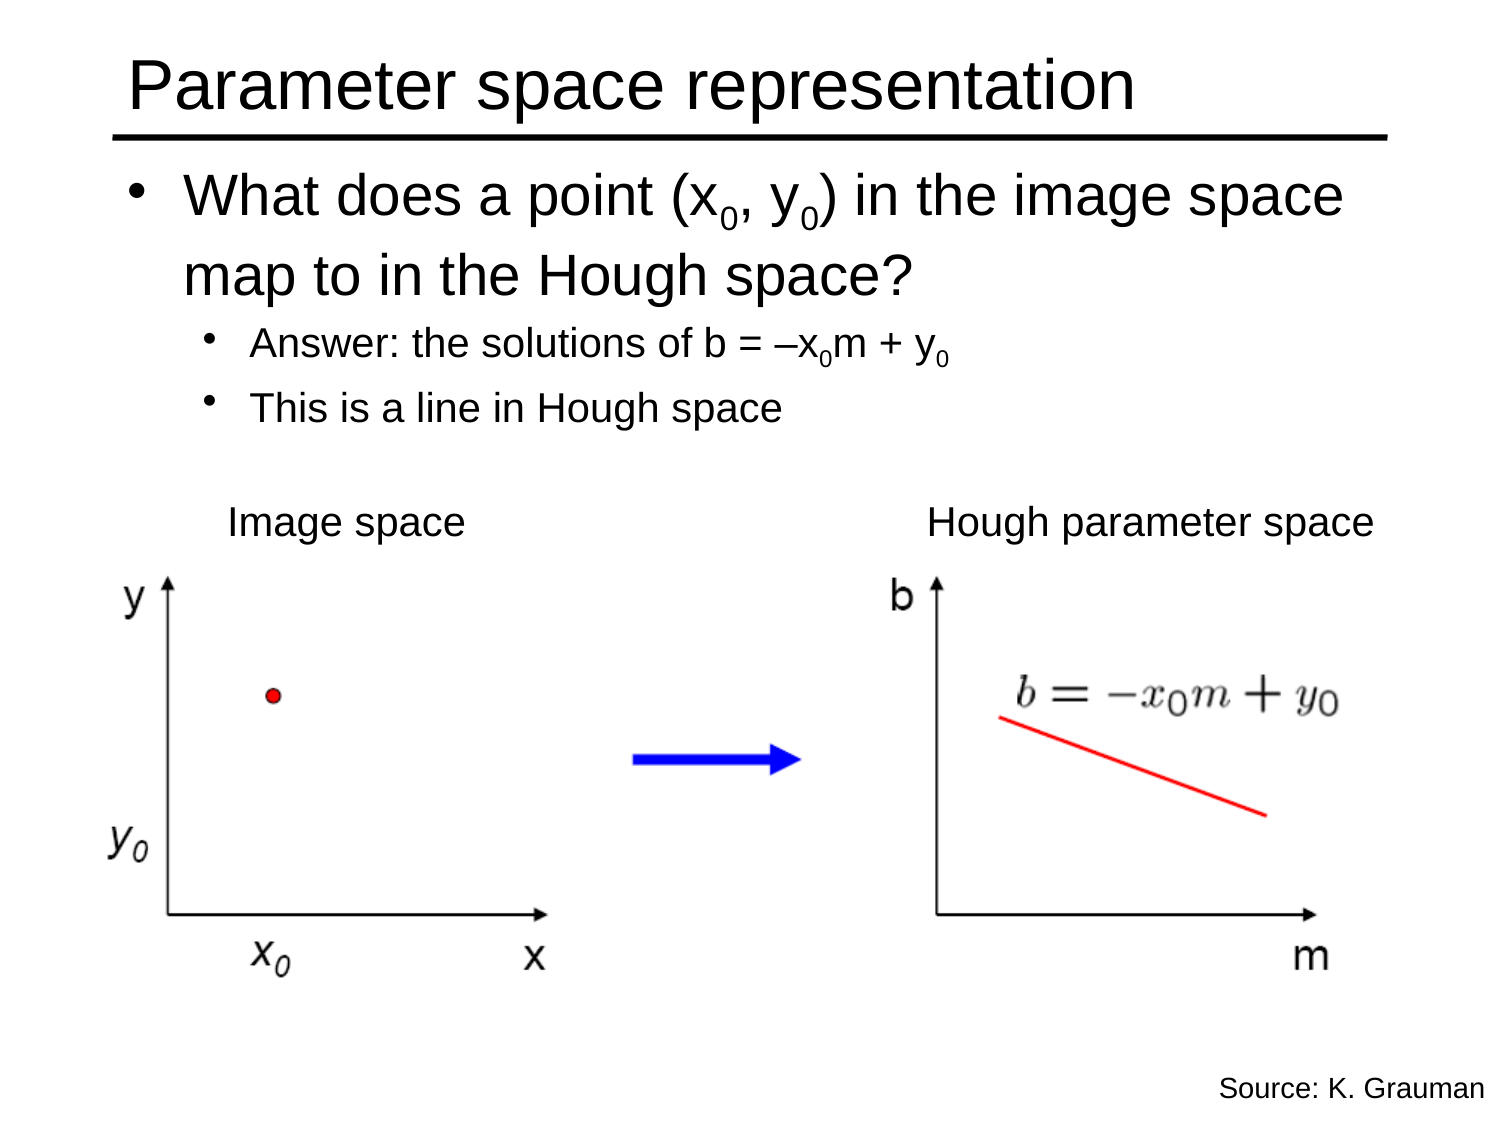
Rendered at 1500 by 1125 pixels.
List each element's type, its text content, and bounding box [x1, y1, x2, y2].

title Parameter space representation [112, 12, 1388, 149]
text_box Source: K. Grauman [1204, 1062, 1500, 1113]
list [87, 560, 1363, 988]
list What does a point (x0, y0) in the image space map to in the Hough space? Answer: the solutions of b = –x0m + y0 This is a line in Hough space [112, 149, 1450, 588]
text_box Image space [212, 487, 482, 553]
text_box Hough parameter space [911, 487, 1390, 553]
